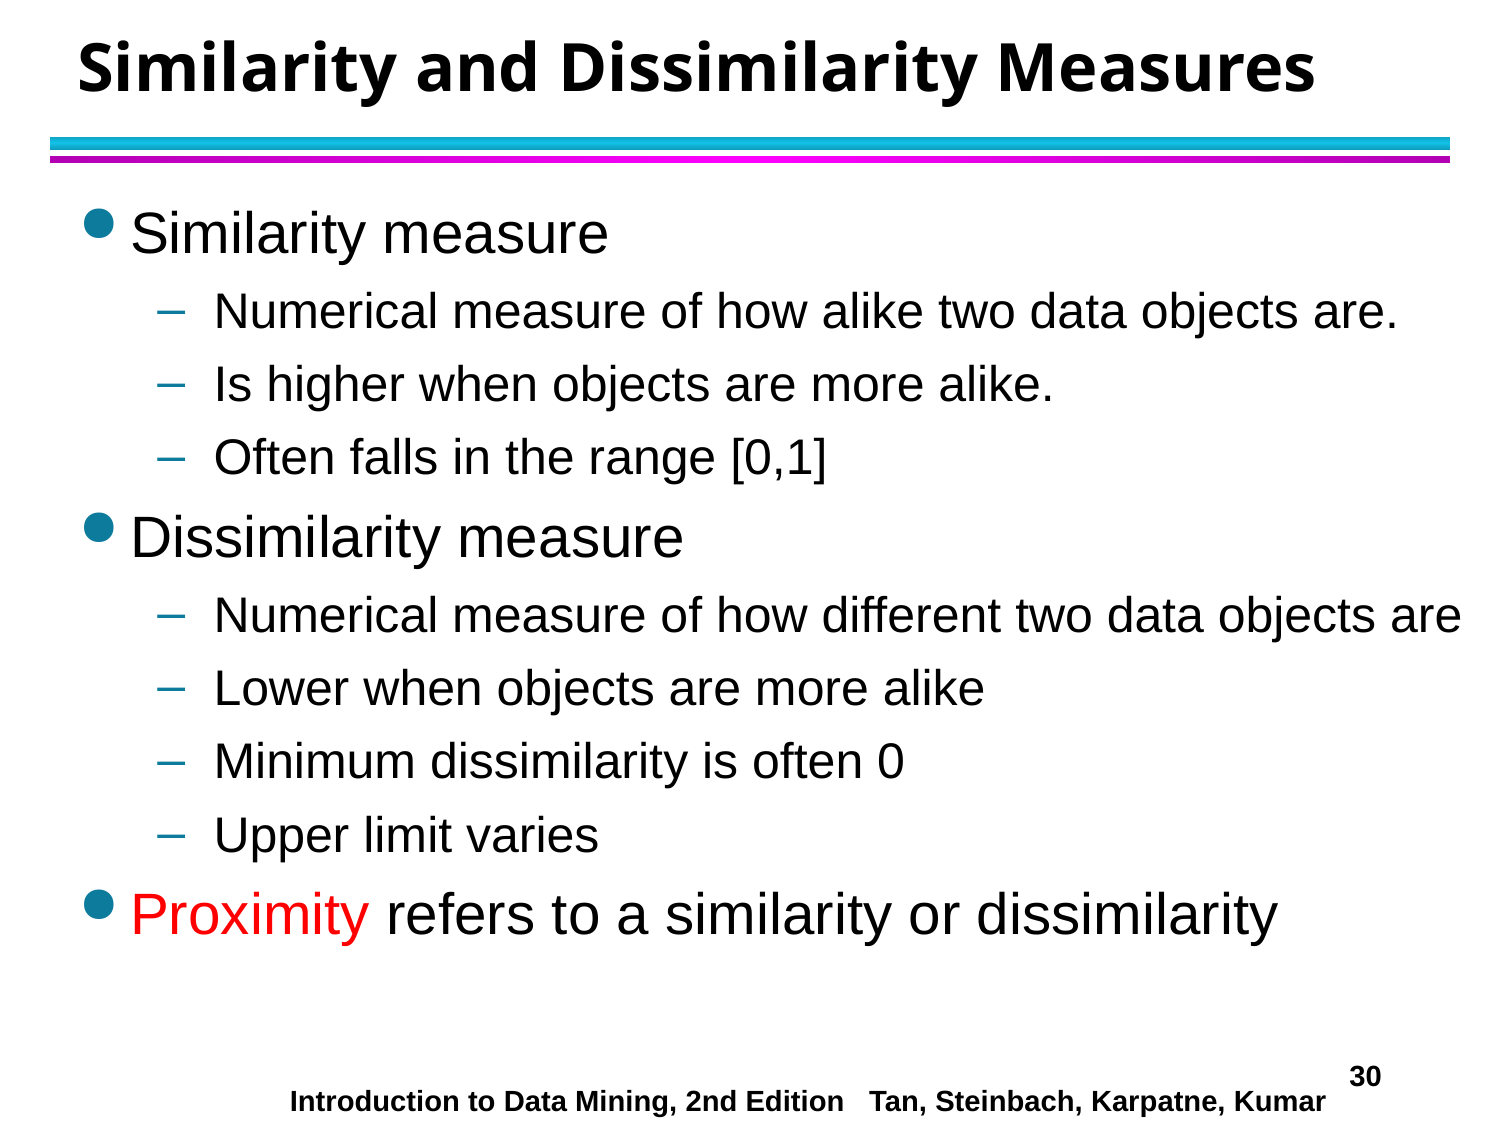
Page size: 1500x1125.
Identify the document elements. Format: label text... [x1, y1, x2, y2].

list Similarity measure Numerical measure of how alike two data objects are. Is higher when objects are more alike. Often falls in the range [0,1] Dissimilarity measure Numerical measure of how different two data objects are Lower when objects are more alike Minimum dissimilarity is often 0 Upper limit varies Proximity refers to a similarity or dissimilarity [67, 187, 1488, 1038]
title Similarity and Dissimilarity Measures [62, 24, 1421, 113]
